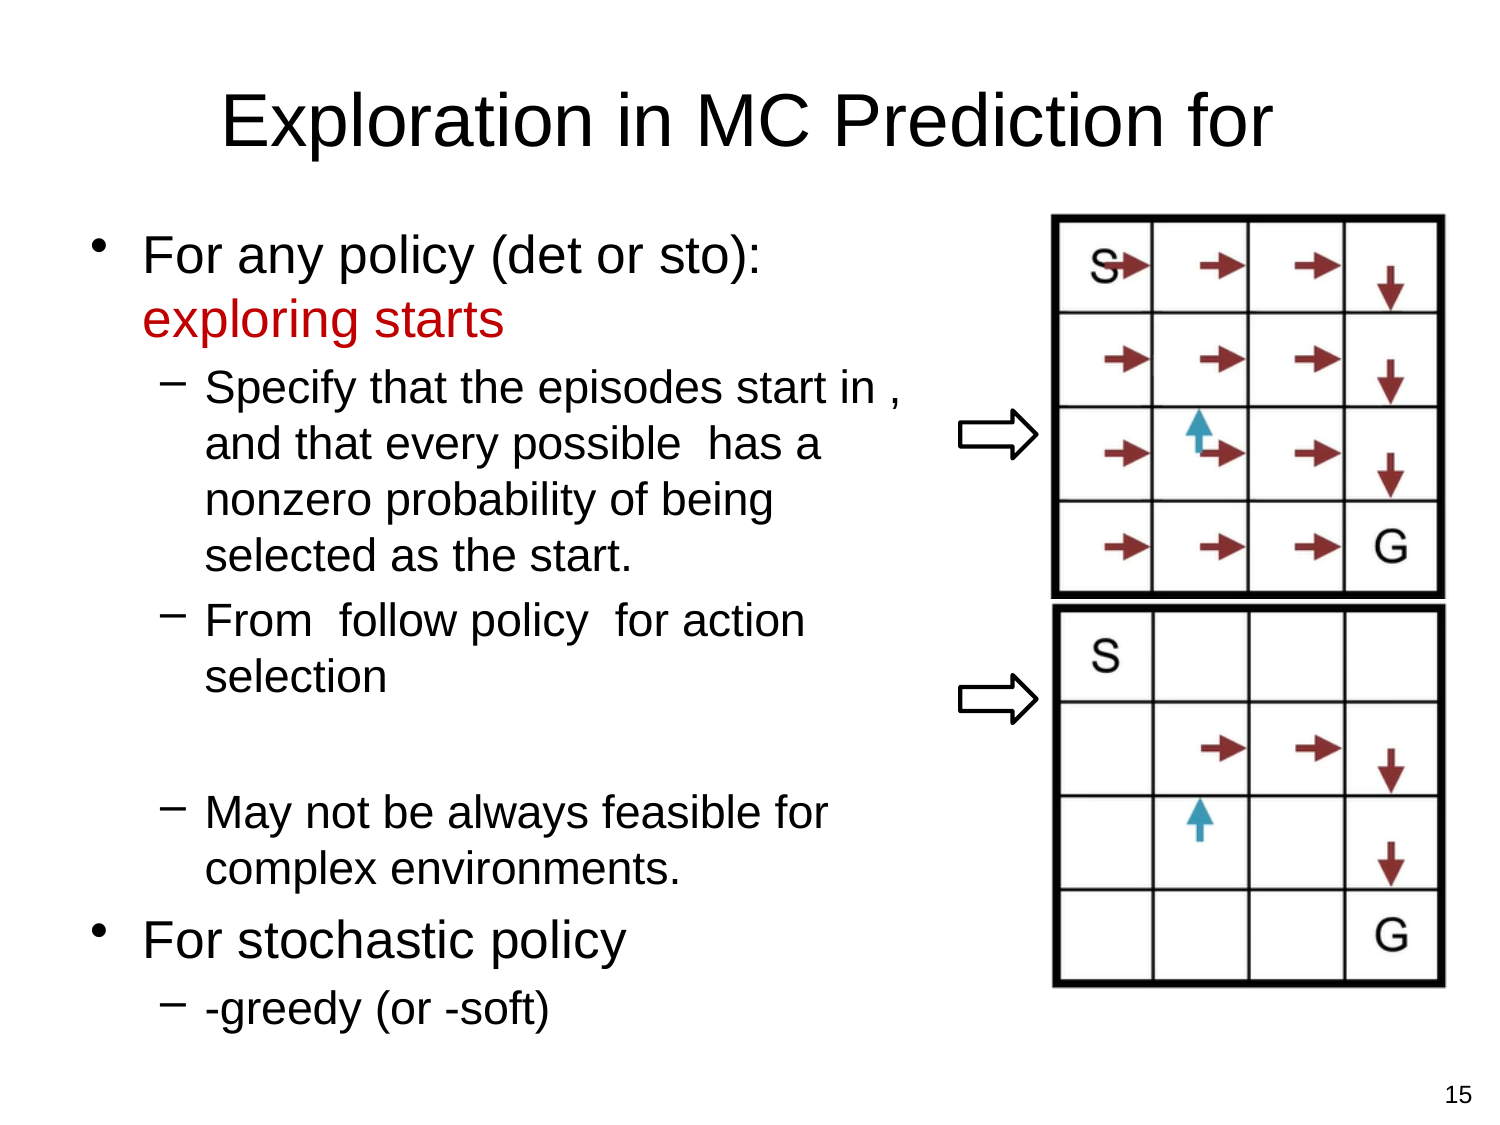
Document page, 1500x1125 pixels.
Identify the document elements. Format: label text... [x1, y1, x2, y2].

text_box [960, 410, 1037, 459]
text_box [960, 674, 1037, 724]
slide_number 15 [1137, 1070, 1488, 1112]
picture [1049, 212, 1449, 990]
